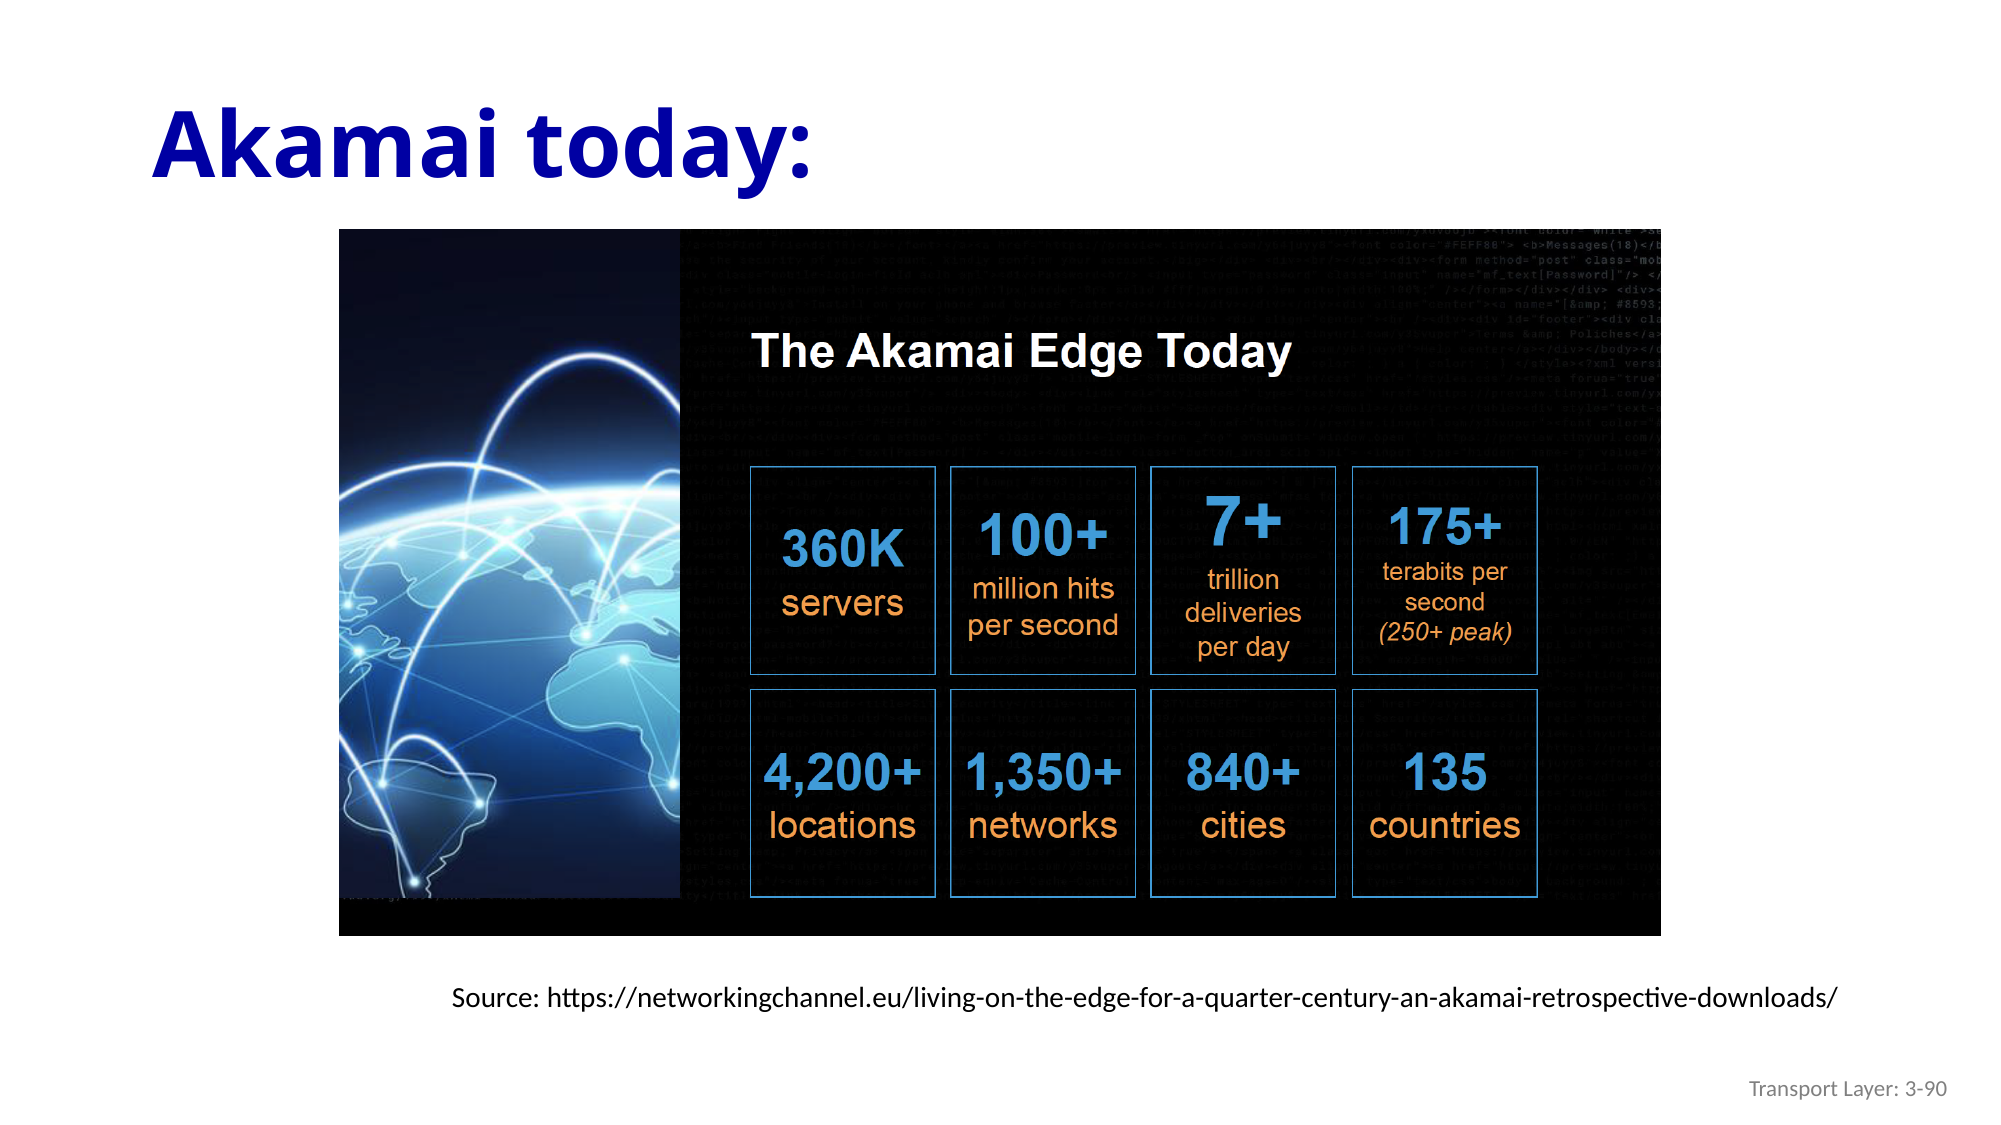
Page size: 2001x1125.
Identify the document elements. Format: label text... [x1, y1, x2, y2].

title Akamai today: [137, 74, 1863, 221]
slide_number Transport Layer: 3-90 [1512, 1056, 1963, 1117]
picture [339, 229, 1661, 936]
text_box Source: https://networkingchannel.eu/living-on-the-edge-for-a-quarter-century-an-akamai-retrospective-downloads/ [437, 971, 1855, 1021]
